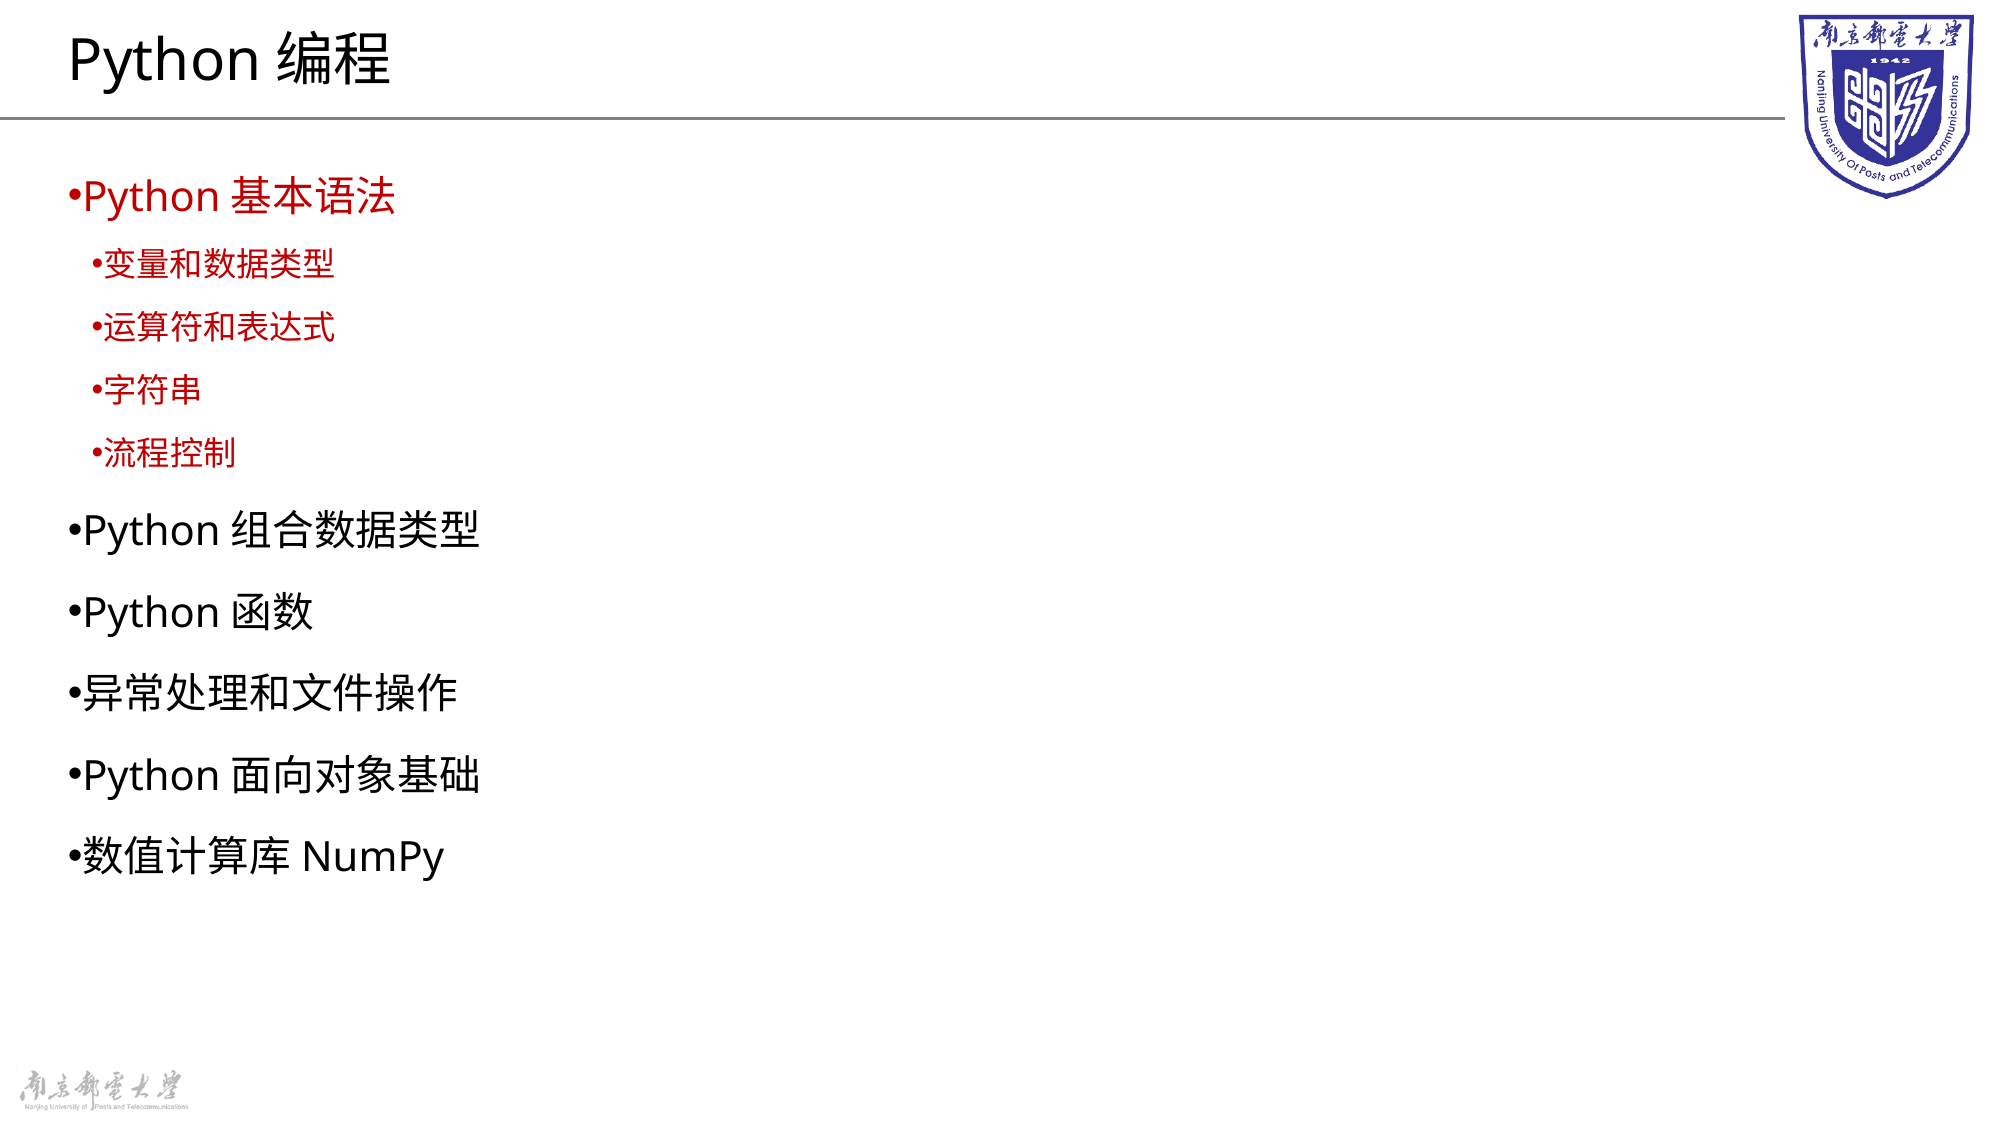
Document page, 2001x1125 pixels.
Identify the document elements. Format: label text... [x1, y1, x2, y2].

title Python编程 [53, 22, 1779, 98]
picture [1785, 0, 1987, 212]
list Python基本语法 变量和数据类型 运算符和表达式 字符串 流程控制 Python组合数据类型 Python函数 异常处理和文件操作 Python面向对象基础 数值计算库NumPy [53, 137, 1779, 1004]
